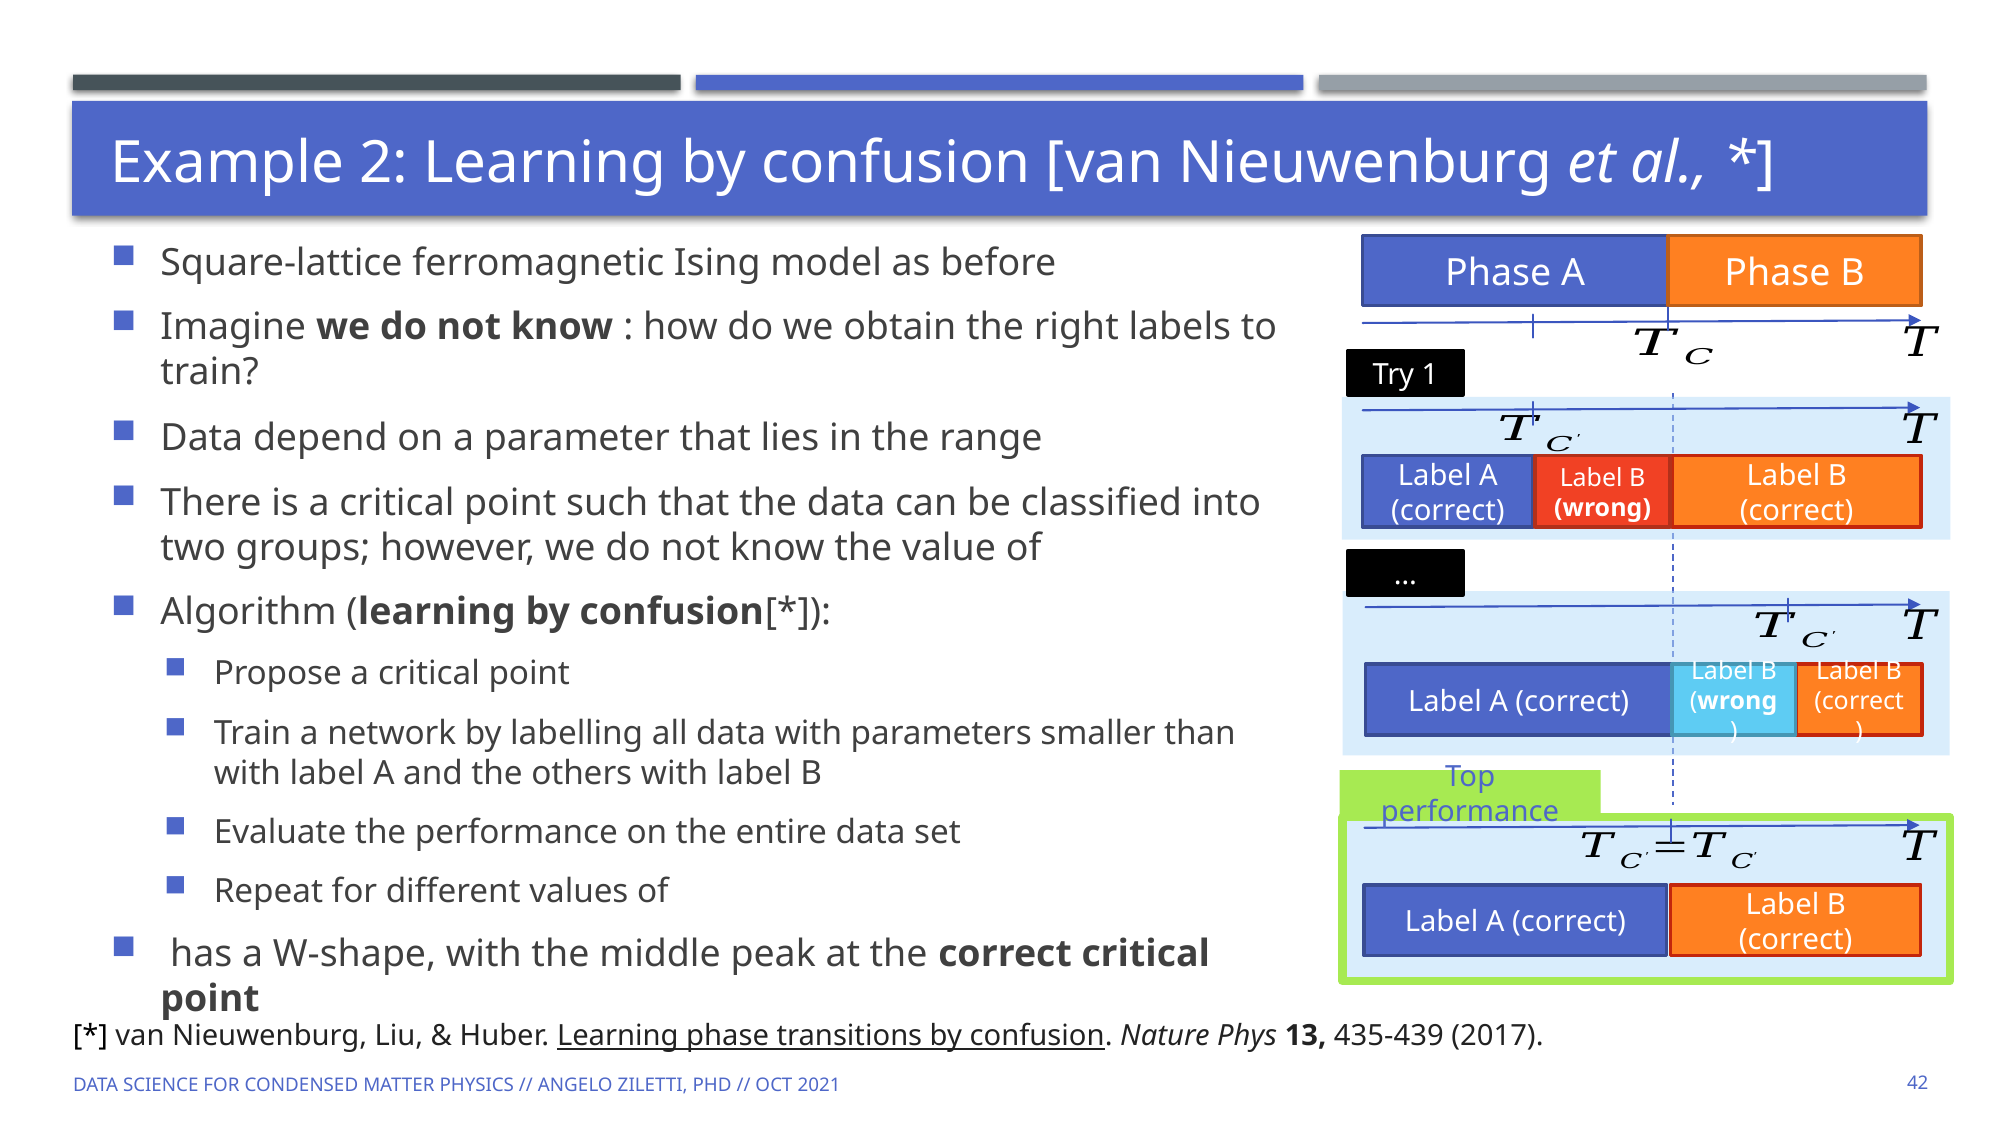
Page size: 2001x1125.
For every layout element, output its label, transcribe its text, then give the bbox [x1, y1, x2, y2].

text_box Label A (correct) [1361, 454, 1533, 529]
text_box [1538, 407, 1921, 411]
text_box [*] van Nieuwenburg, Liu, & Huber. Learning phase transitions by confusion. Nature Phys 13, 435-439 (2017). [58, 1009, 1943, 1064]
text_box Top performance [1338, 768, 1602, 815]
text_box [908, 798, 1342, 969]
footer Data Science for Condensed Matter Physics // Angelo Ziletti, PhD // Oct 2021 [58, 1064, 1177, 1114]
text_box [1342, 816, 1951, 982]
text_box Label B (correct) [1680, 454, 1923, 529]
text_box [1342, 550, 1951, 756]
text_box [1341, 396, 1668, 540]
slide_number 42 [1770, 1053, 1944, 1114]
title Example 2: Learning by confusion [van Nieuwenburg et al., *] [95, 115, 1905, 203]
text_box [1362, 235, 1944, 370]
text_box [1362, 407, 1527, 411]
text_box [1678, 396, 1951, 540]
text_box Label B (wrong) [1533, 454, 1666, 529]
text_box Try 1 [1346, 349, 1465, 397]
